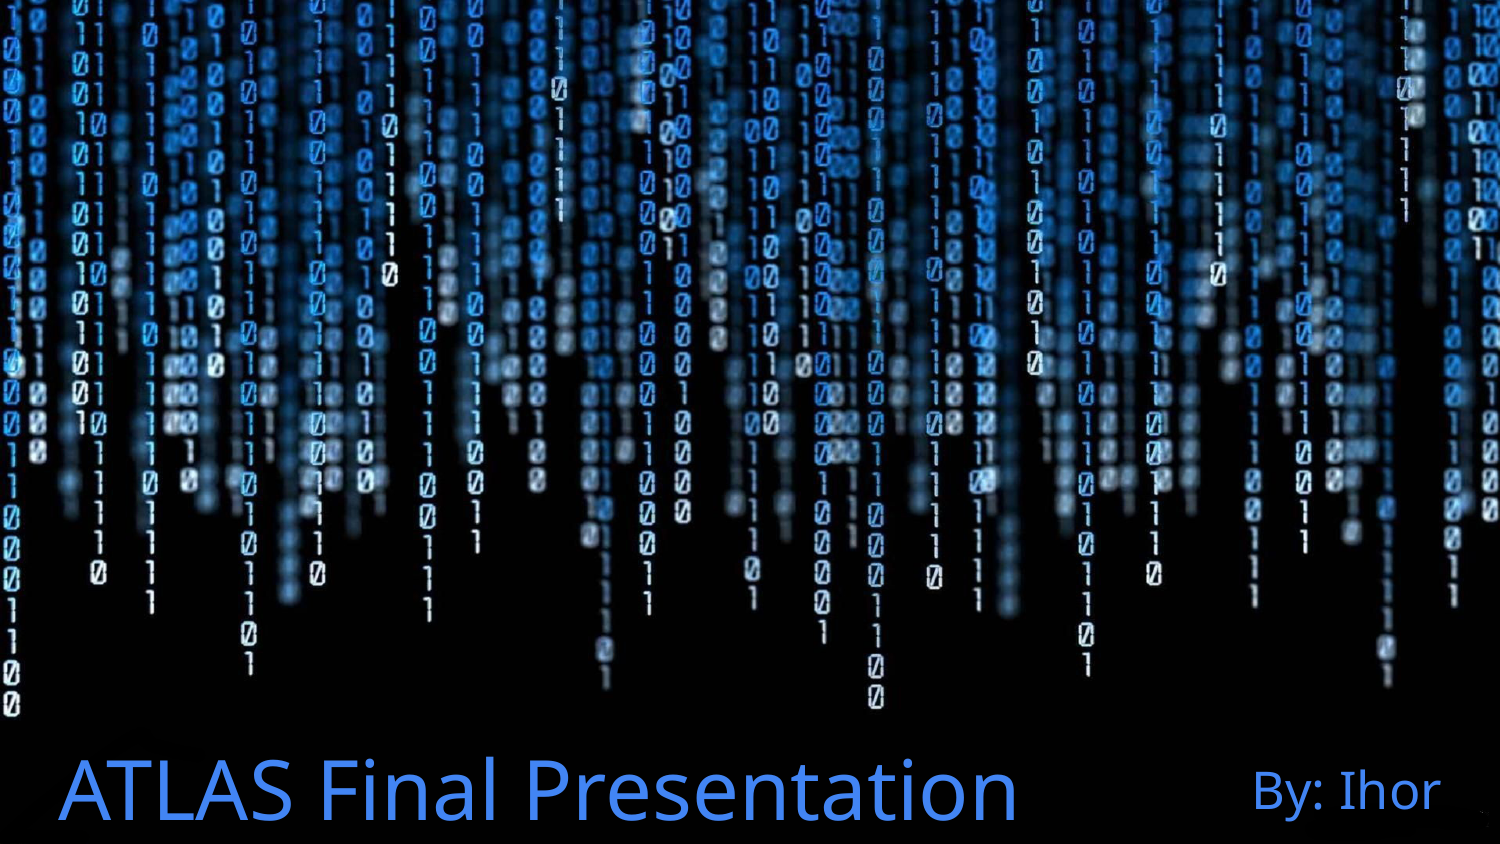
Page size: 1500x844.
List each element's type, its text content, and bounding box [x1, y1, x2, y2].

text_box ATLAS Final Presentation [0, 722, 1081, 844]
picture [0, 0, 1500, 844]
text_box By: Ihor [1224, 742, 1470, 824]
